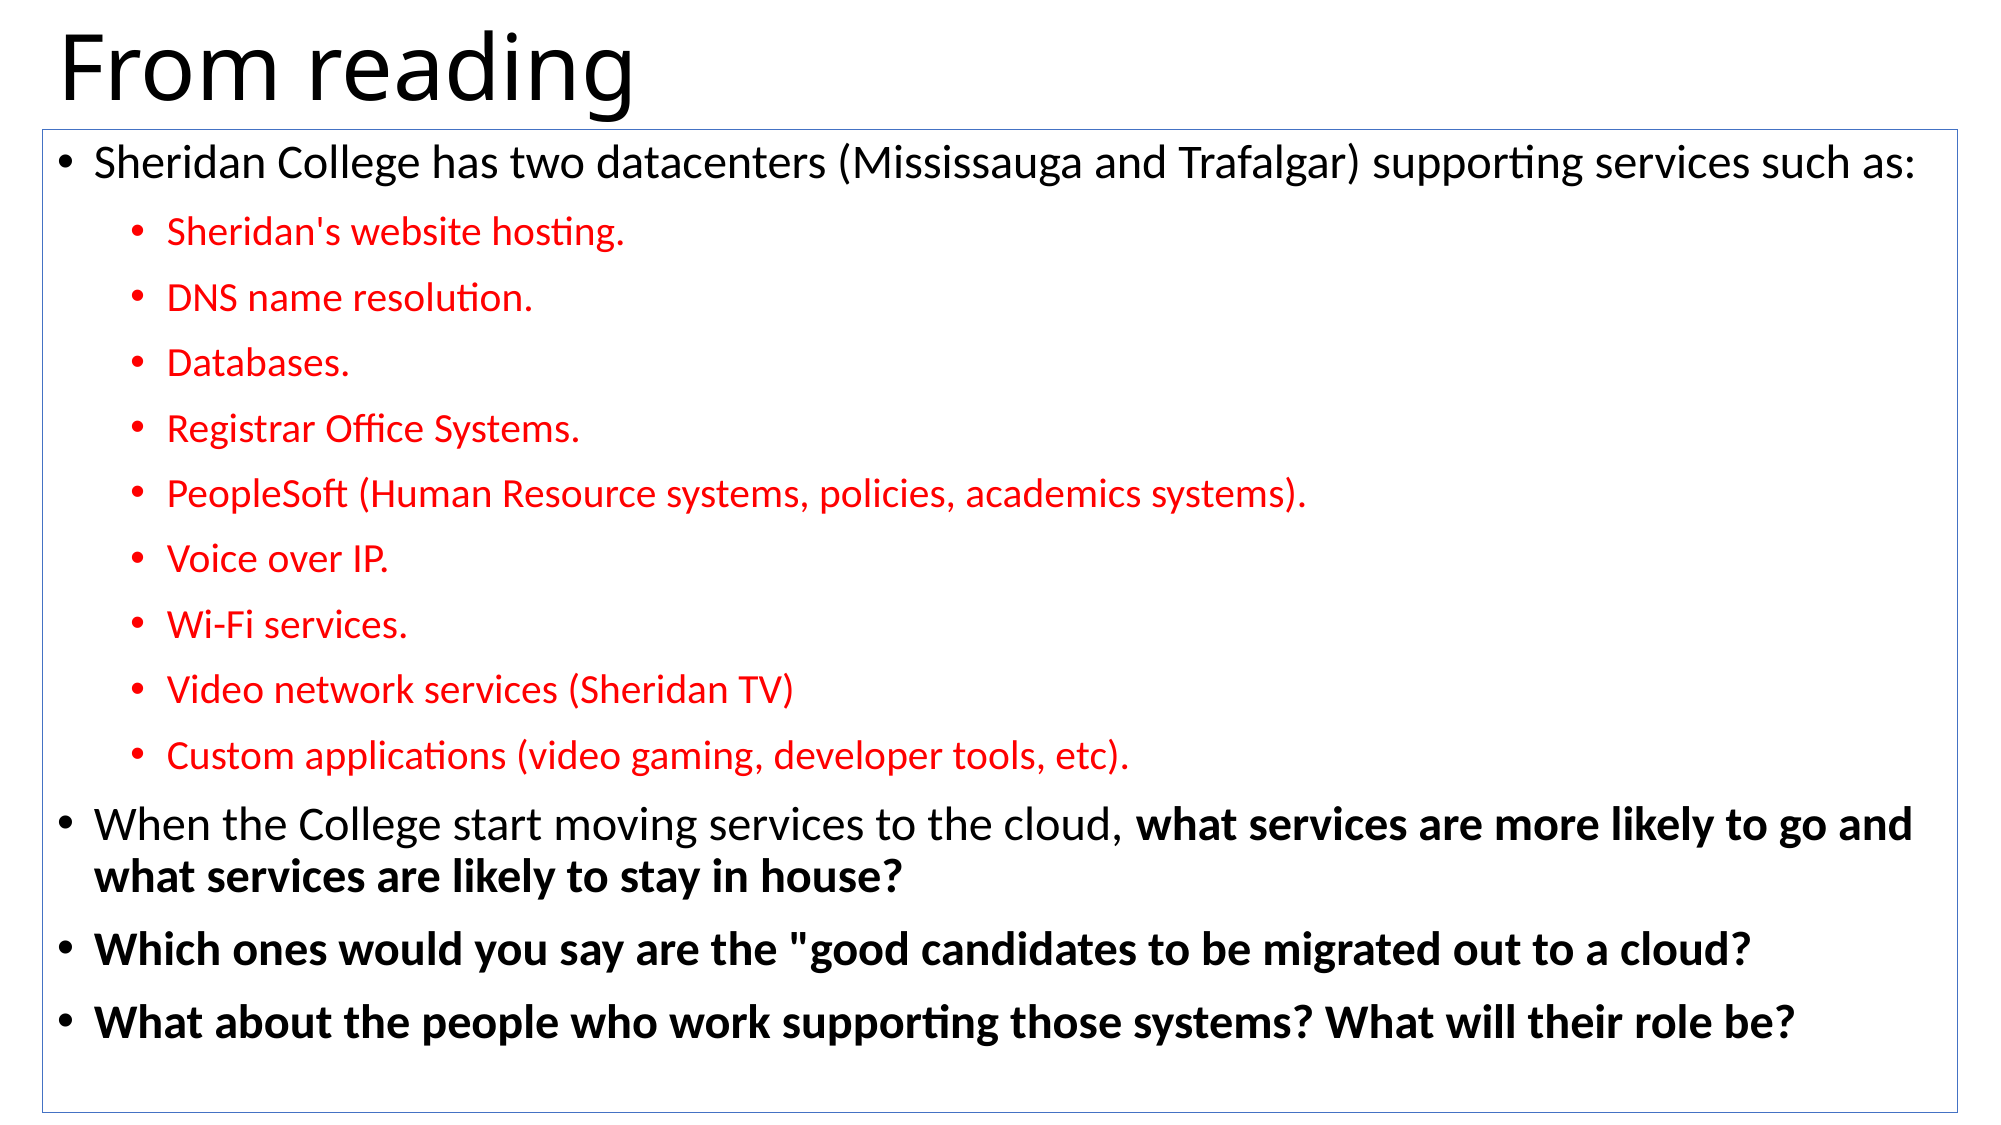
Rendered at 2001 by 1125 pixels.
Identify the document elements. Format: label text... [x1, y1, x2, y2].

title From reading [42, 12, 705, 129]
list Sheridan College has two datacenters (Mississauga and Trafalgar) supporting services such as: Sheridan's website hosting. DNS name resolution. Databases. Registrar Office Systems. PeopleSoft (Human Resource systems, policies, academics systems). Voice over IP. Wi-Fi services. Video network services (Sheridan TV) Custom applications (video gaming, developer tools, etc). When the College start moving services to the cloud, what services are more likely to go and what services are likely to stay in house? Which ones would you say are the "good candidates to be migrated out to a cloud? What about the people who work supporting those systems? What will their role be? [42, 129, 1958, 1113]
